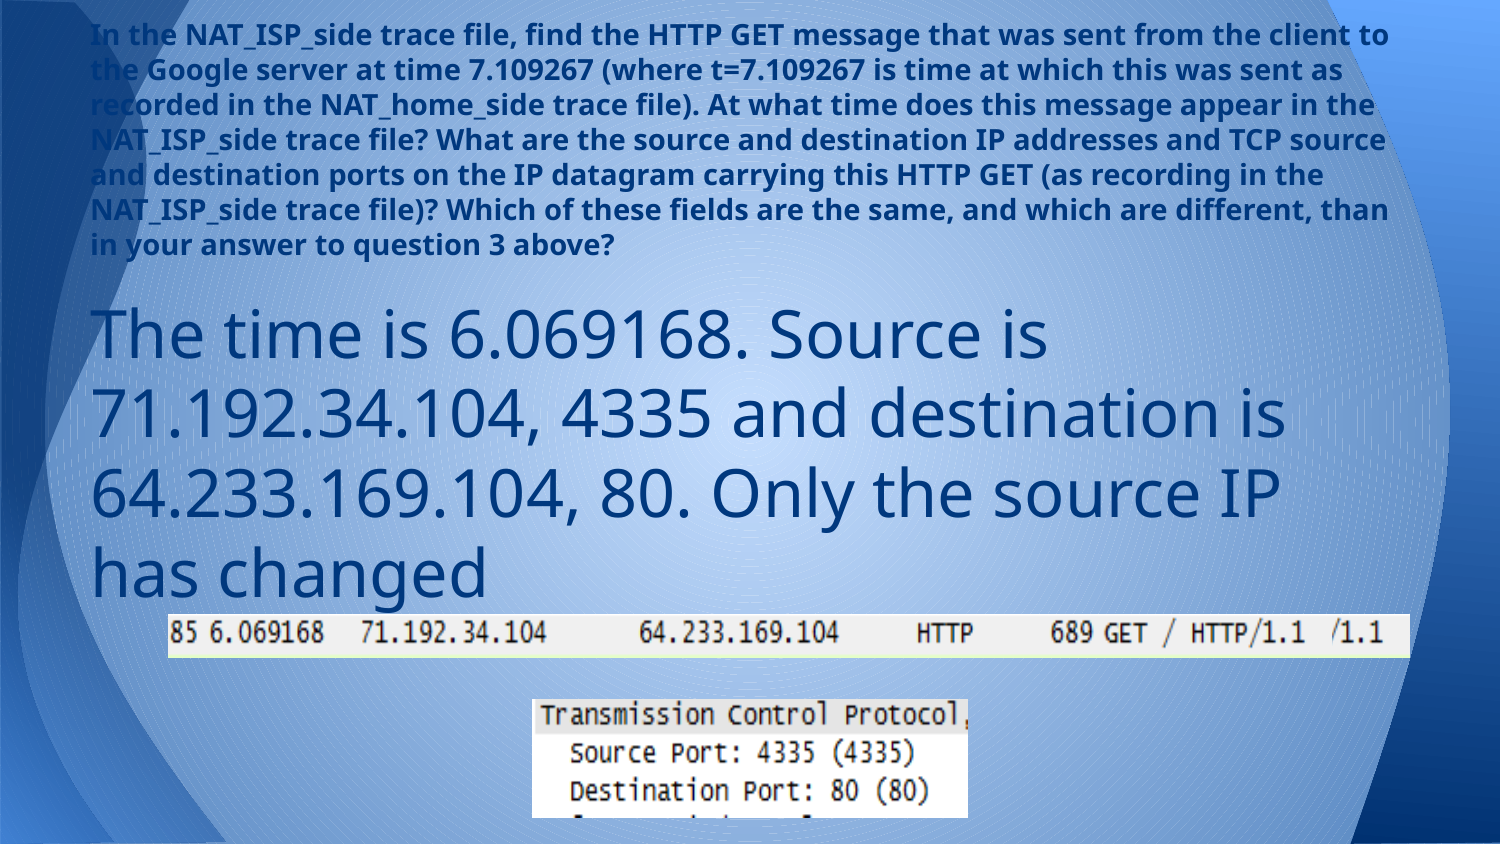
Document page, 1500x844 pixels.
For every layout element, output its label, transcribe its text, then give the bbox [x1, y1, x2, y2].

title In the NAT_ISP_side trace file, find the HTTP GET message that was sent from the client to the Google server at time 7.109267 (where t=7.109267 is time at which this was sent as recorded in the NAT_home_side trace file). At what time does this message appear in the NAT_ISP_side trace file? What are the source and destination IP addresses and TCP source and destination ports on the IP datagram carrying this HTTP GET (as recording in the NAT_ISP_side trace file)? Which of these fields are the same, and which are different, than in your answer to question 3 above? [75, 33, 1425, 277]
list The time is 6.069168. Source is 71.192.34.104, 4335 and destination is 64.233.169.104, 80. Only the source IP has changed [75, 277, 1425, 800]
picture [167, 614, 1411, 658]
picture [532, 699, 968, 818]
